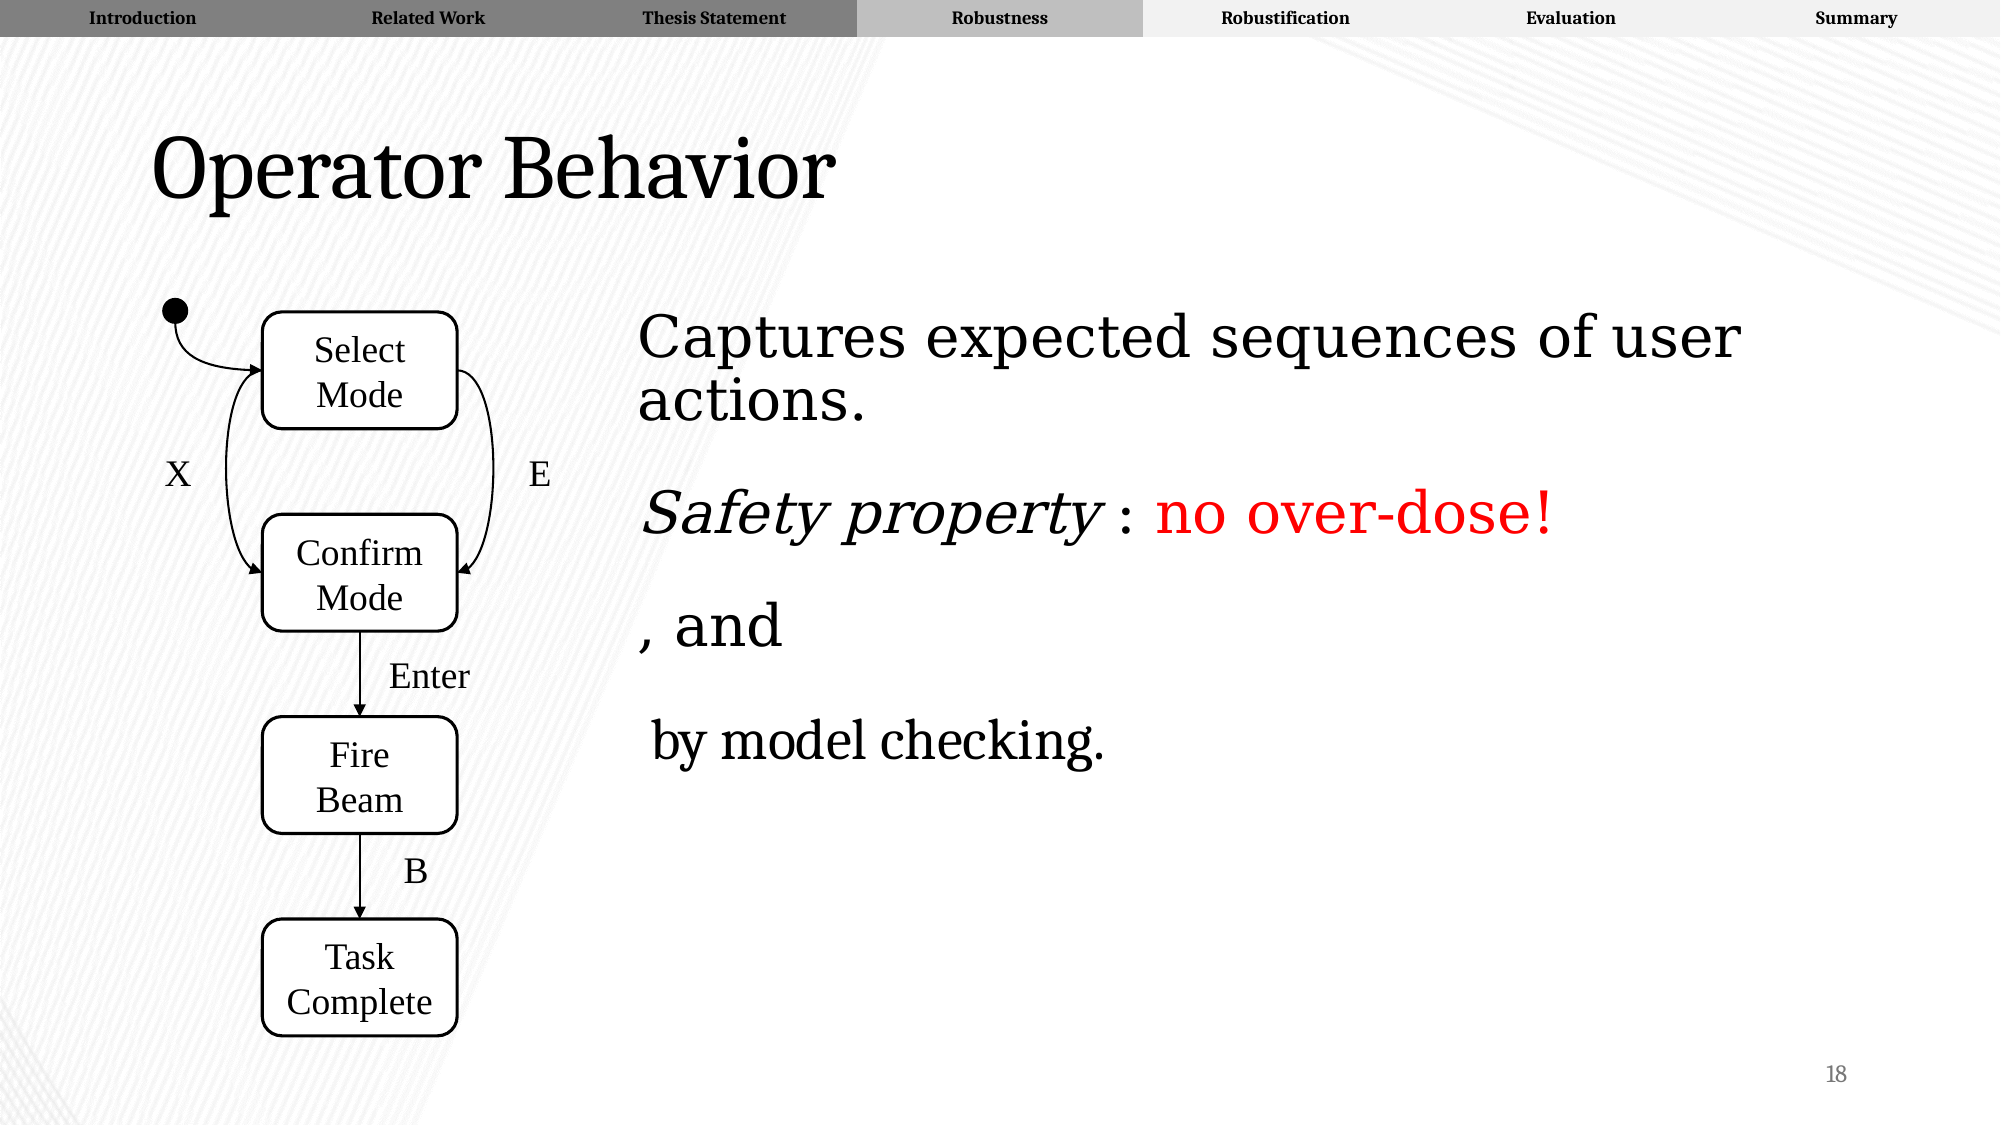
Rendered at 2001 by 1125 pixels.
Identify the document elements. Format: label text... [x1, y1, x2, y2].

table_header Evaluation [1429, 0, 1714, 37]
table_header Robustness [857, 0, 1143, 37]
picture [0, 0, 2001, 1125]
table_header Introduction [0, 0, 286, 37]
table_header Summary [1714, 0, 2000, 37]
table_header Related Work [286, 0, 571, 37]
table_header Robustification [1143, 0, 1429, 37]
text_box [136, 298, 582, 1037]
table_header Thesis Statement [571, 0, 857, 37]
slide_number 18 [1412, 1042, 1863, 1103]
